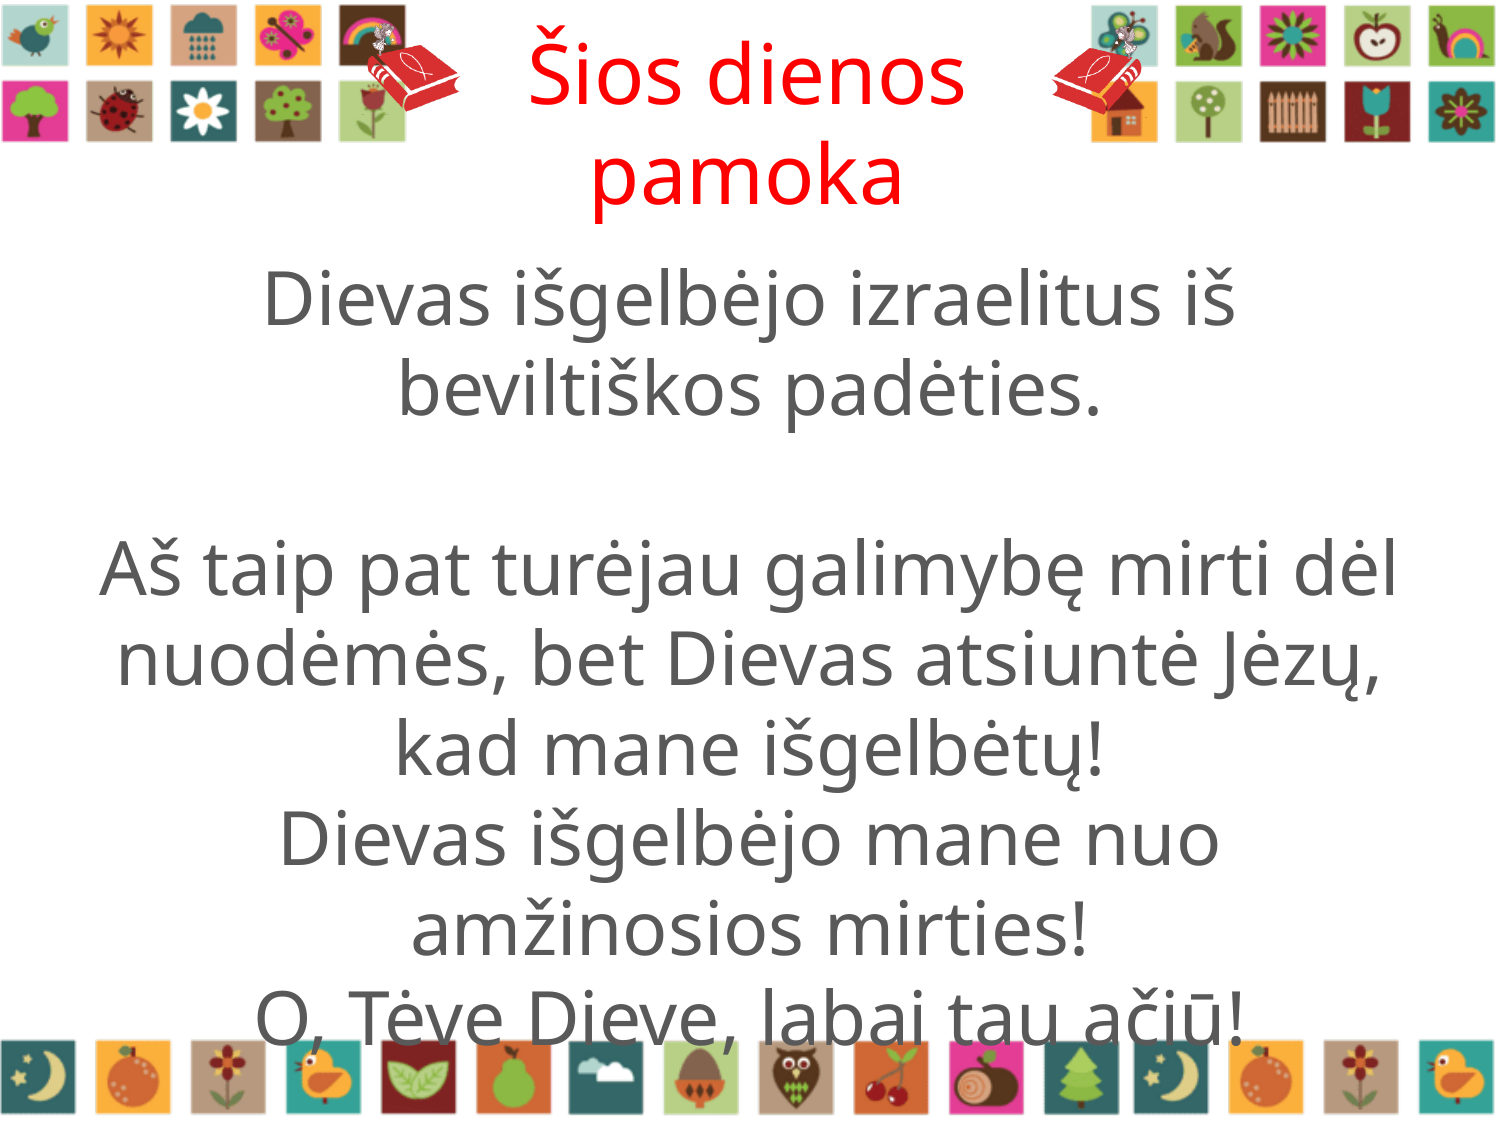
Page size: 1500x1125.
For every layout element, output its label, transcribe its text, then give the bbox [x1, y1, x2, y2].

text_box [0, 1028, 1500, 1118]
text_box Dievas išgelbėjo izraelitus iš beviltiškos padėties. Aš taip pat turėjau galimybę mirti dėl nuodėmės, bet Dievas atsiuntė Jėzų, kad mane išgelbėtų! Dievas išgelbėjo mane nuo amžinosios mirties! O, Tėve Dieve, labai tau ačiū! [76, 243, 1424, 1027]
text_box Šios dienos pamoka [414, 13, 1080, 229]
picture [1019, 3, 1500, 150]
picture [0, 3, 492, 150]
